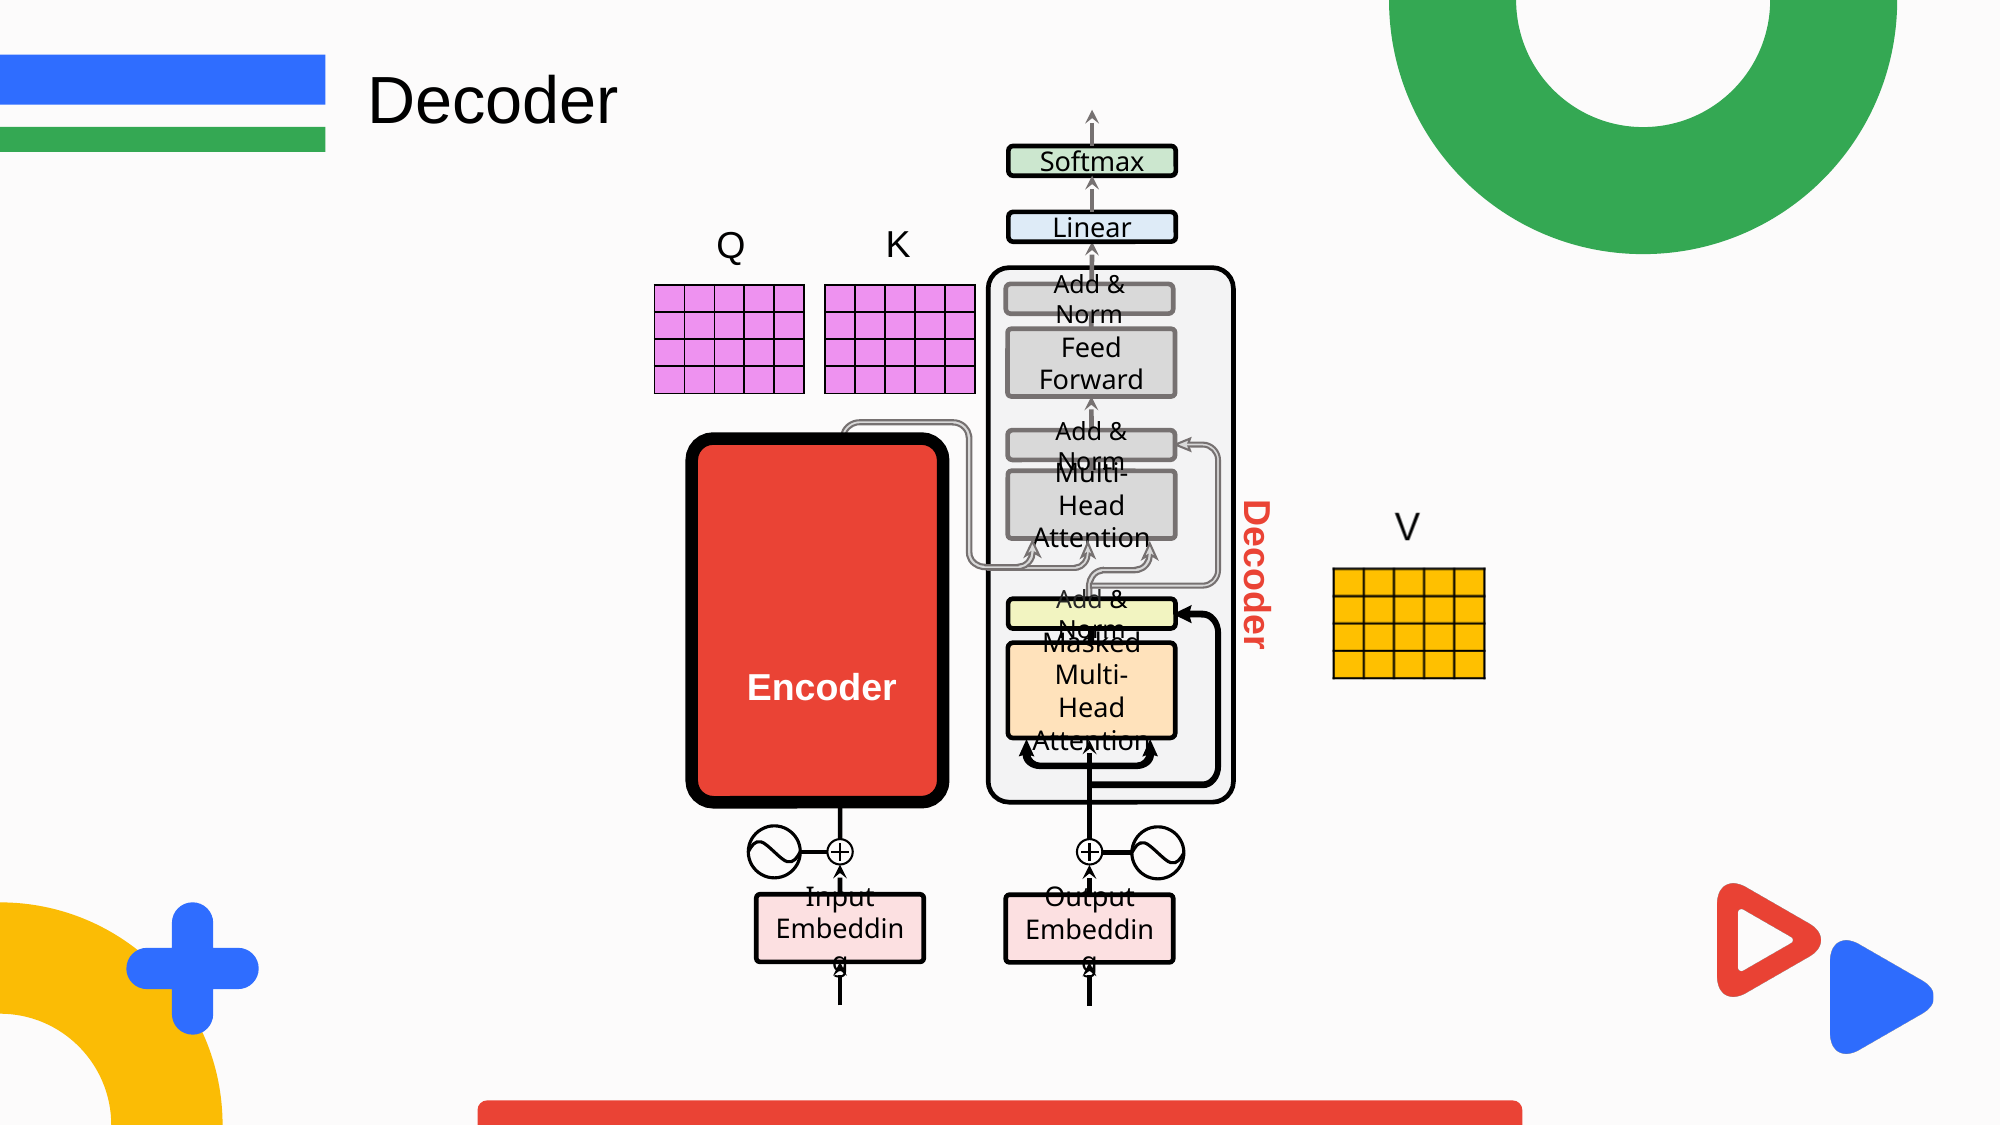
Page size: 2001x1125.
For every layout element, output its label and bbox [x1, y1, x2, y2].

table_cell [745, 367, 773, 393]
table_cell [685, 340, 714, 365]
table_cell [655, 340, 684, 365]
table_header [715, 286, 743, 311]
table_header [856, 286, 884, 311]
table_cell [856, 313, 884, 338]
table_cell [946, 367, 974, 393]
table_cell [916, 367, 944, 393]
table_header [775, 286, 803, 311]
picture [1717, 883, 1821, 997]
table_header [655, 286, 684, 311]
table_header [826, 286, 854, 311]
table_cell [775, 313, 803, 338]
table_cell [826, 313, 854, 338]
table_header [745, 286, 773, 311]
table_header [886, 286, 914, 311]
table_cell [946, 340, 974, 365]
table_cell [655, 367, 684, 393]
text_box [691, 109, 1289, 1006]
text_box [352, 49, 635, 145]
table_cell [916, 340, 944, 365]
table_cell [886, 367, 914, 393]
table_cell [886, 340, 914, 365]
table_cell [826, 367, 854, 393]
table_cell [745, 340, 773, 365]
text_box [870, 212, 926, 273]
text_box [701, 213, 761, 274]
table_cell [886, 313, 914, 338]
table_cell [775, 367, 803, 393]
table_cell [685, 313, 714, 338]
table_cell [856, 340, 884, 365]
picture [1332, 491, 1487, 681]
table_cell [745, 313, 773, 338]
table_header [916, 286, 944, 311]
table_header [946, 286, 974, 311]
table_cell [826, 340, 854, 365]
table_cell [715, 340, 743, 365]
table_cell [916, 313, 944, 338]
table_cell [715, 367, 743, 393]
picture [1830, 940, 1934, 1054]
table_header [685, 286, 714, 311]
table_cell [946, 313, 974, 338]
table_cell [685, 367, 714, 393]
table_cell [655, 313, 684, 338]
table_cell [775, 340, 803, 365]
table_cell [856, 367, 884, 393]
table_cell [715, 313, 743, 338]
